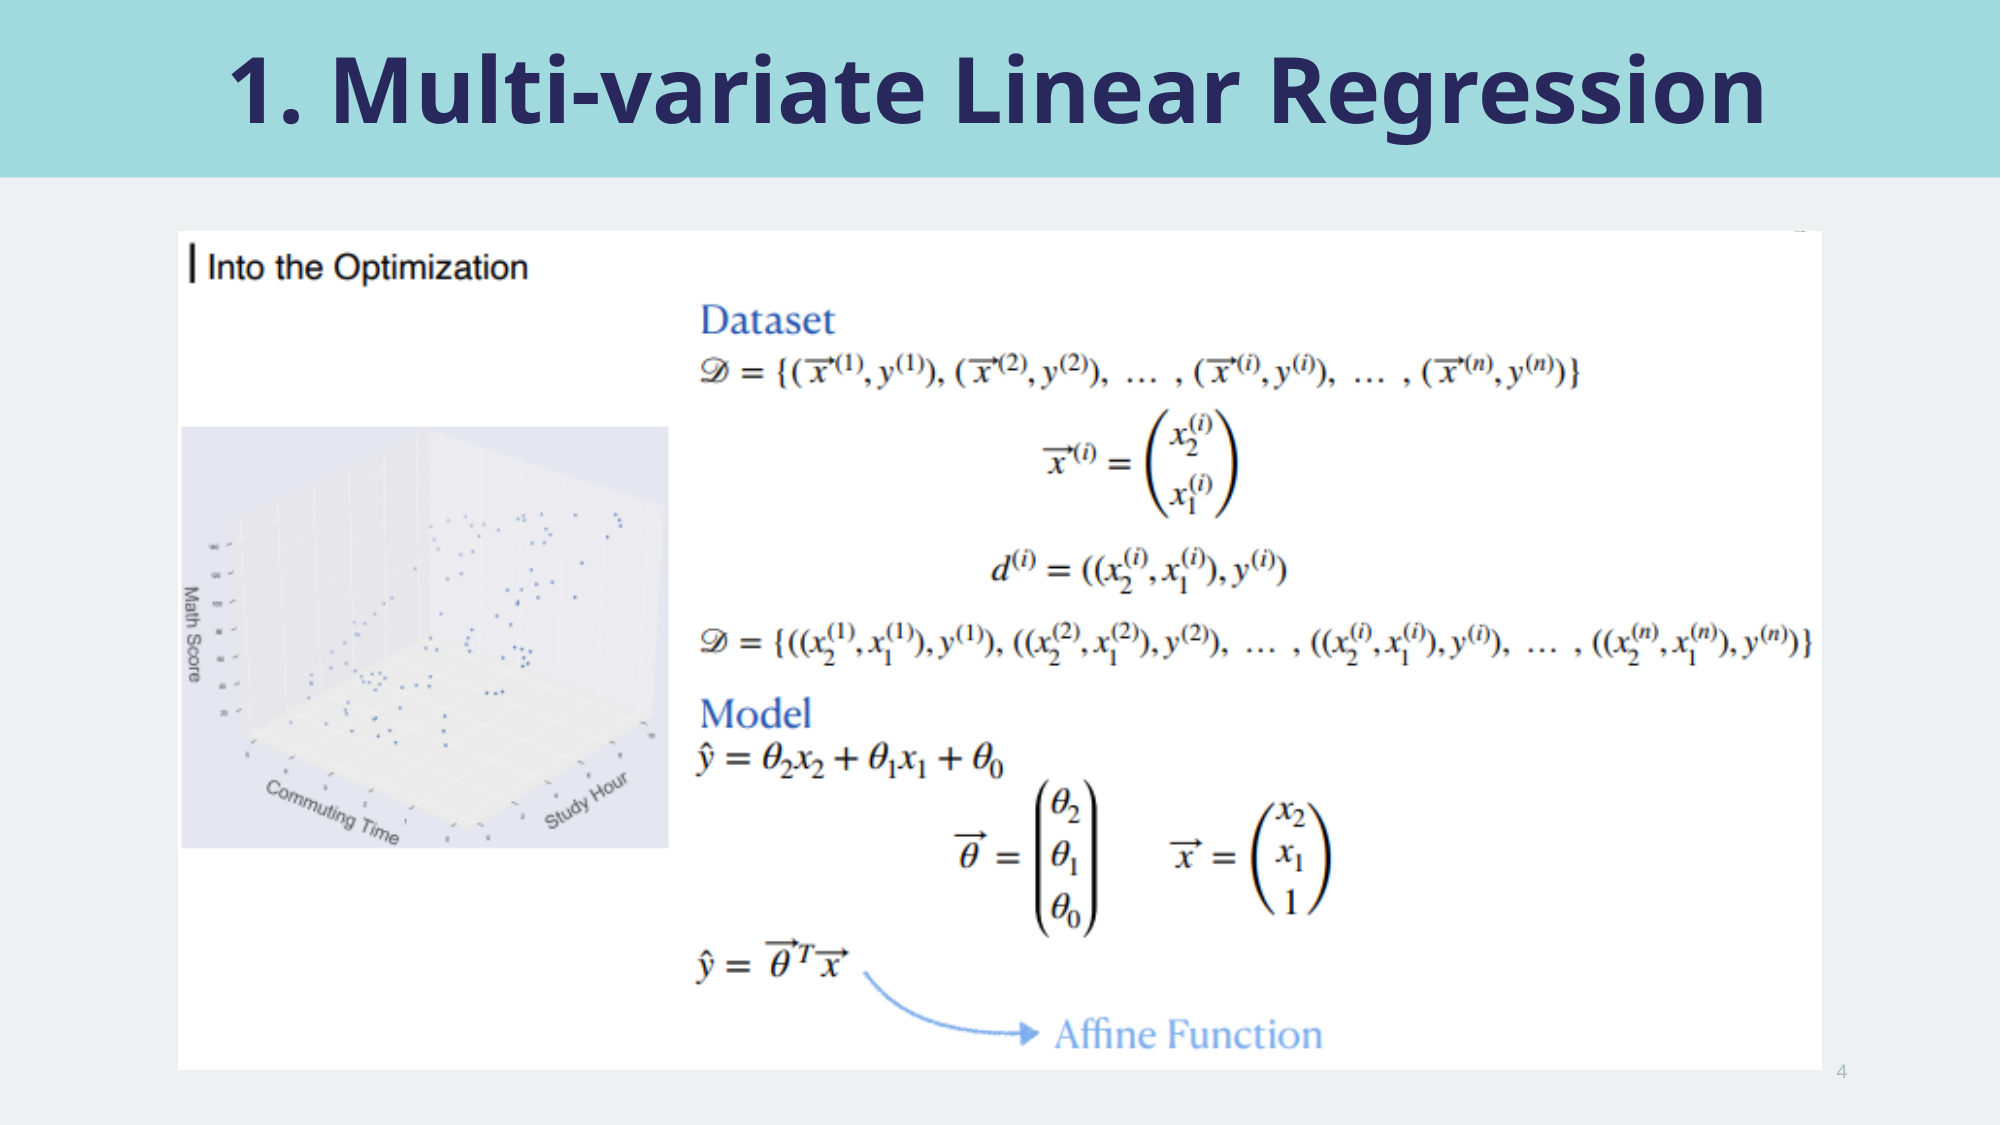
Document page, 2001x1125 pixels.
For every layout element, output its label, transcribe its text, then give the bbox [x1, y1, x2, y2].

slide_number 4 [1412, 1042, 1863, 1103]
title 1. Multi-variate Linear Regression [116, 15, 1880, 152]
picture [178, 231, 1822, 1071]
